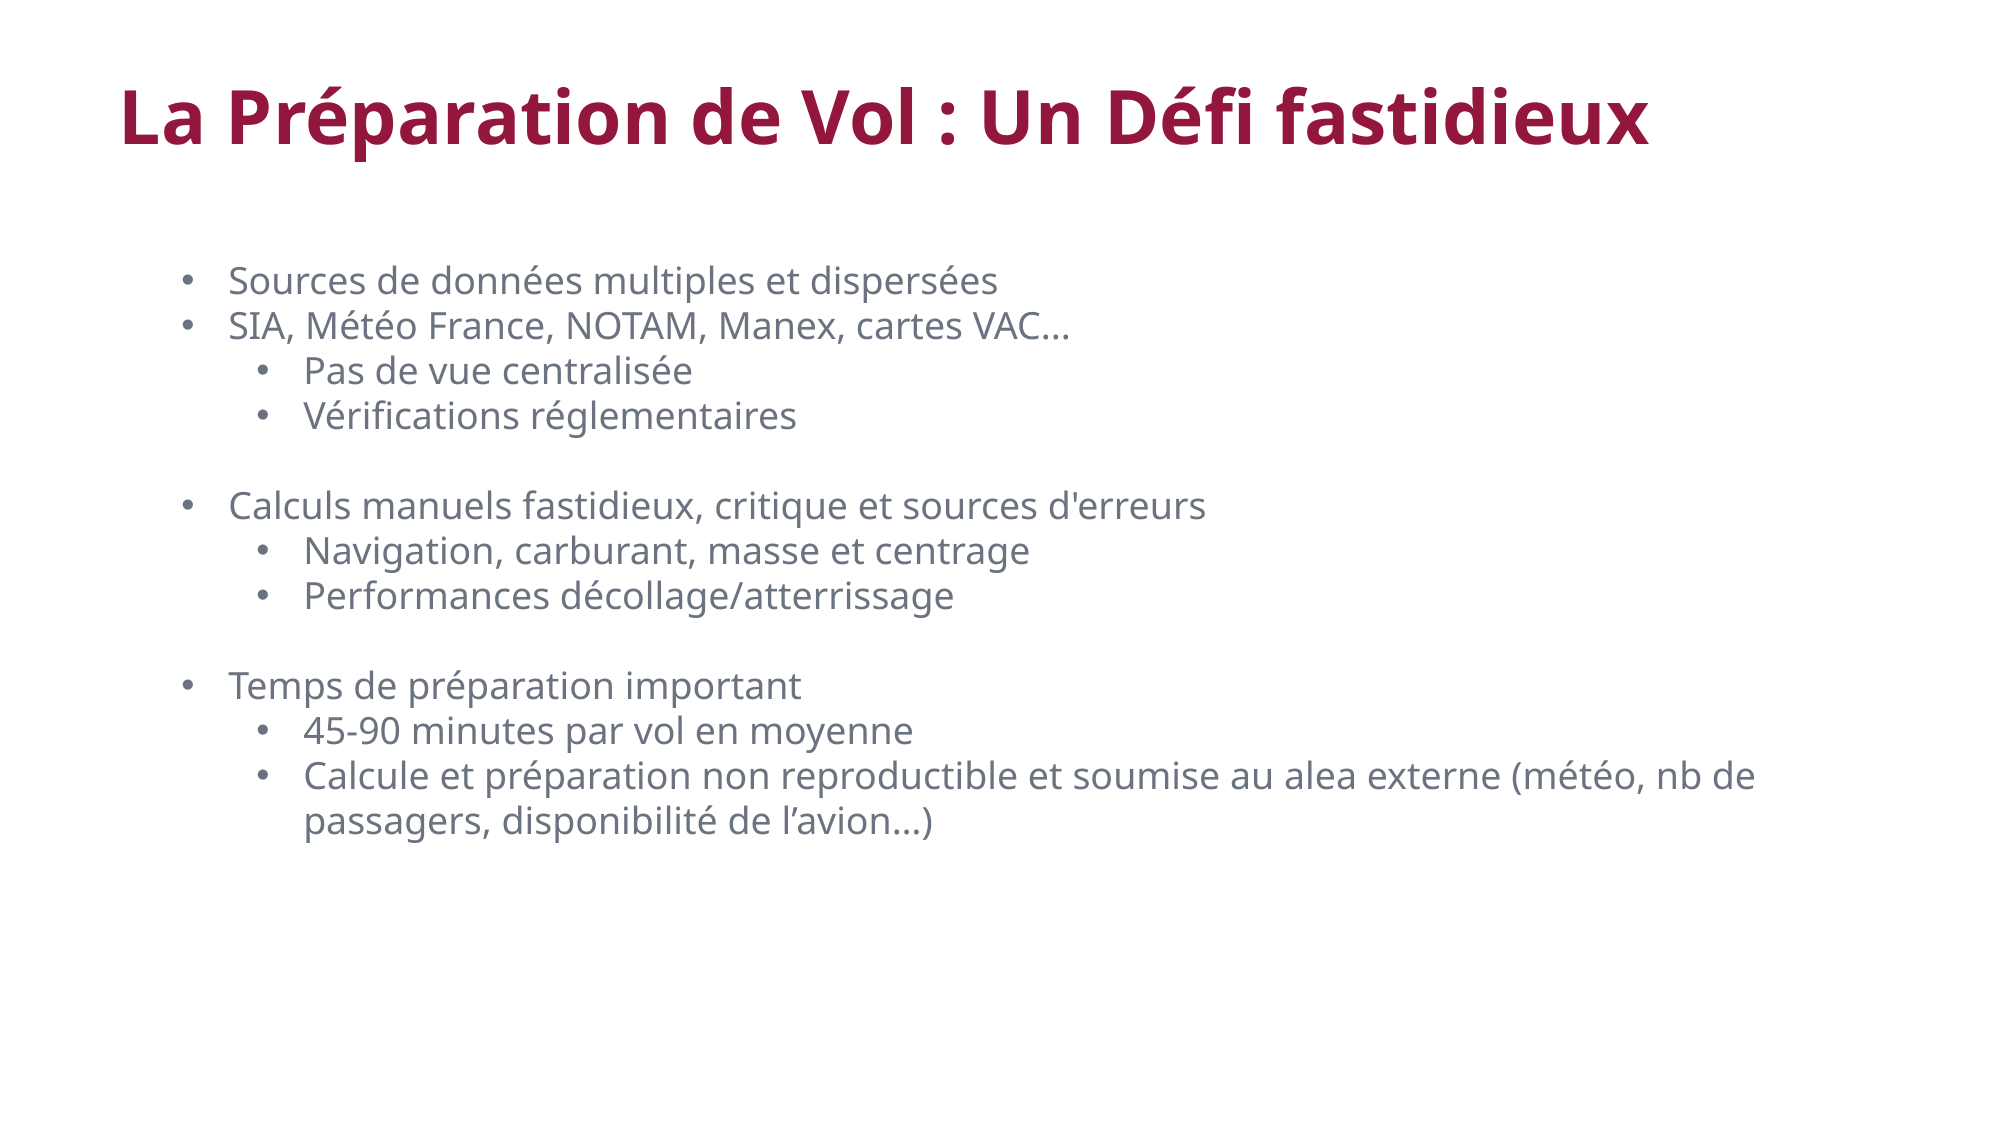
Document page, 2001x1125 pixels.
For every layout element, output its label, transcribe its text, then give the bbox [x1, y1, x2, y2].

text_box La Préparation de Vol : Un Défi fastidieux [104, 62, 1896, 168]
text_box Sources de données multiples et dispersées SIA, Météo France, NOTAM, Manex, cartes VAC... Pas de vue centralisée Vérifications réglementaires Calculs manuels fastidieux, critique et sources d'erreurs Navigation, carburant, masse et centrage Performances décollage/atterrissage Temps de préparation important 45-90 minutes par vol en moyenne Calcule et préparation non reproductible et soumise au alea externe (météo, nb de passagers, disponibilité de l’avion…) [166, 249, 1834, 850]
